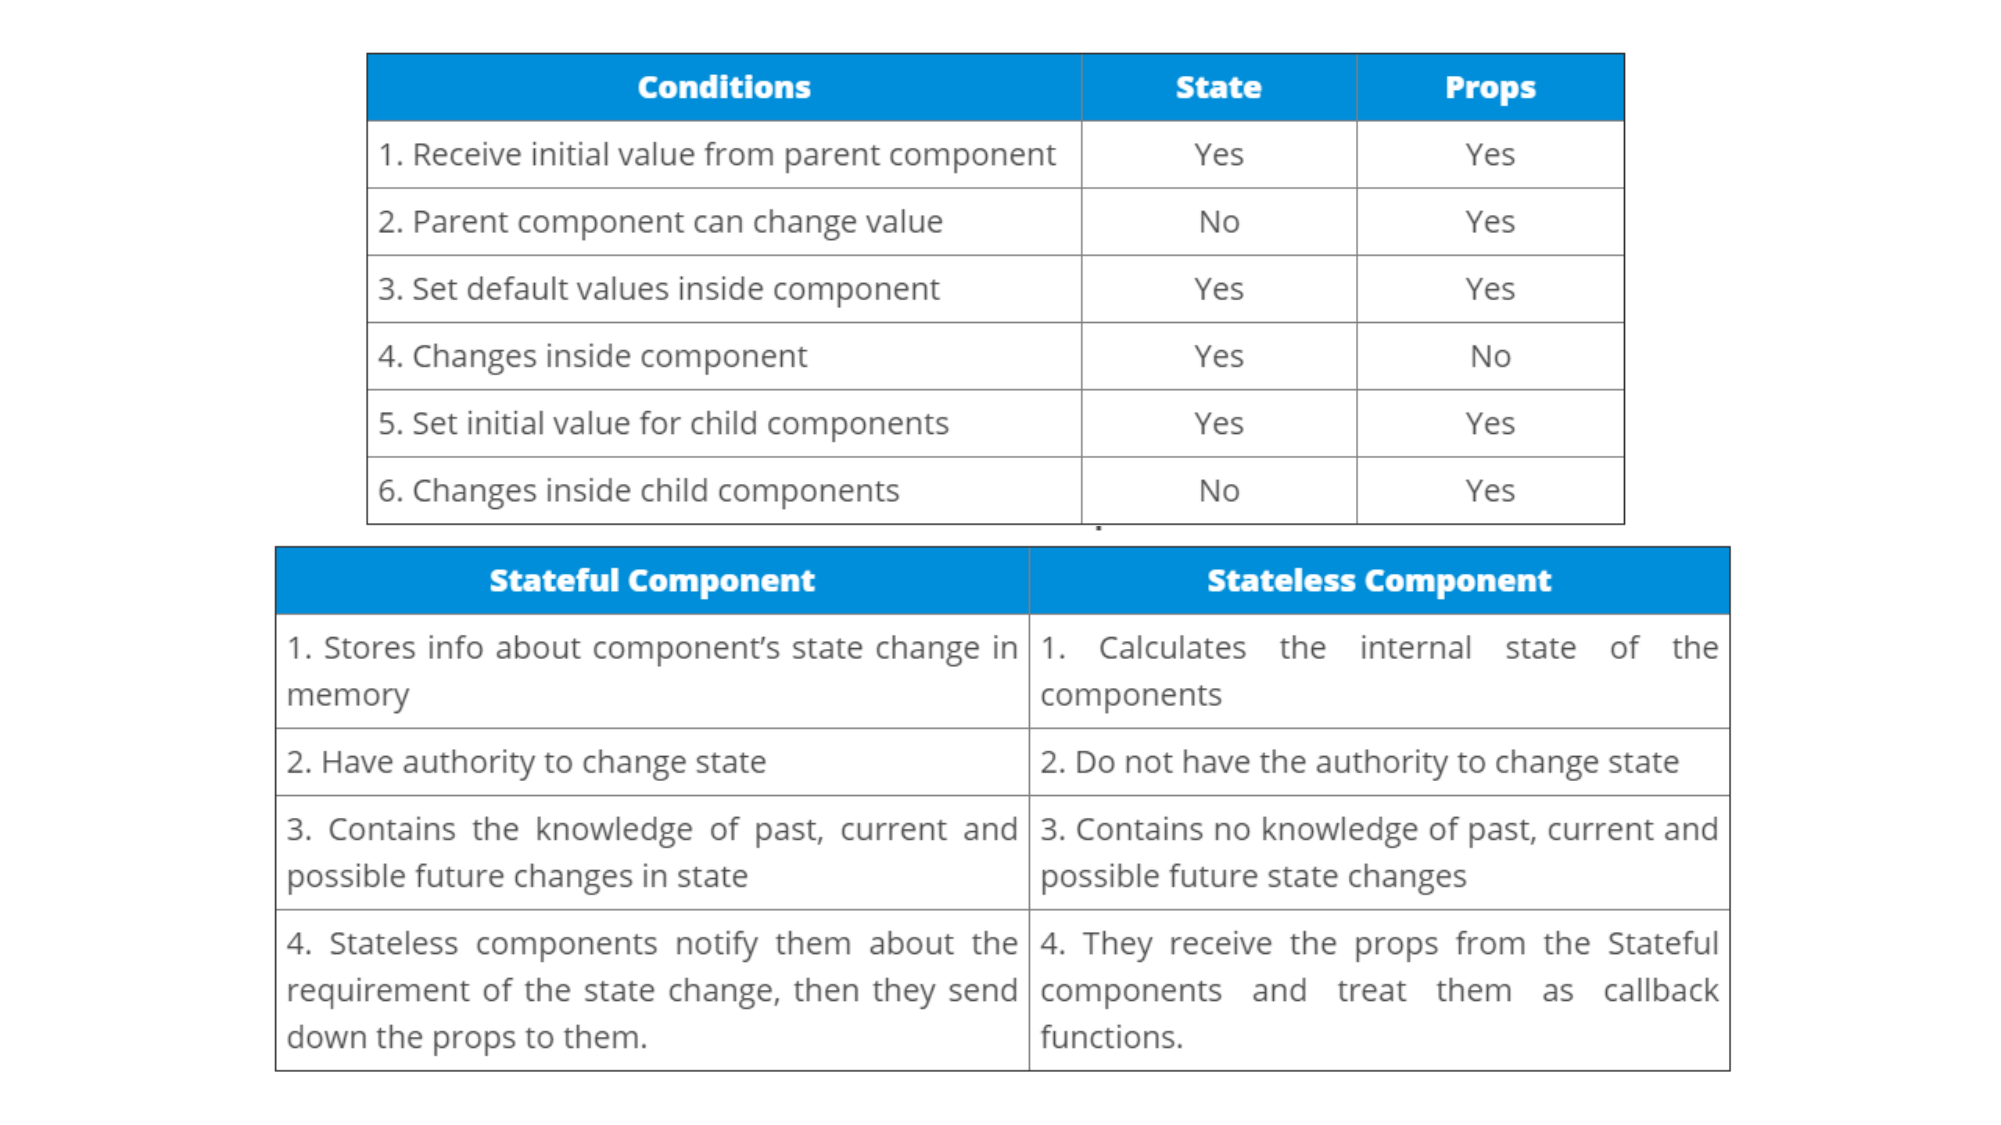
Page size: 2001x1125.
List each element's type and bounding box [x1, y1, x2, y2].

picture [247, 39, 1753, 1086]
